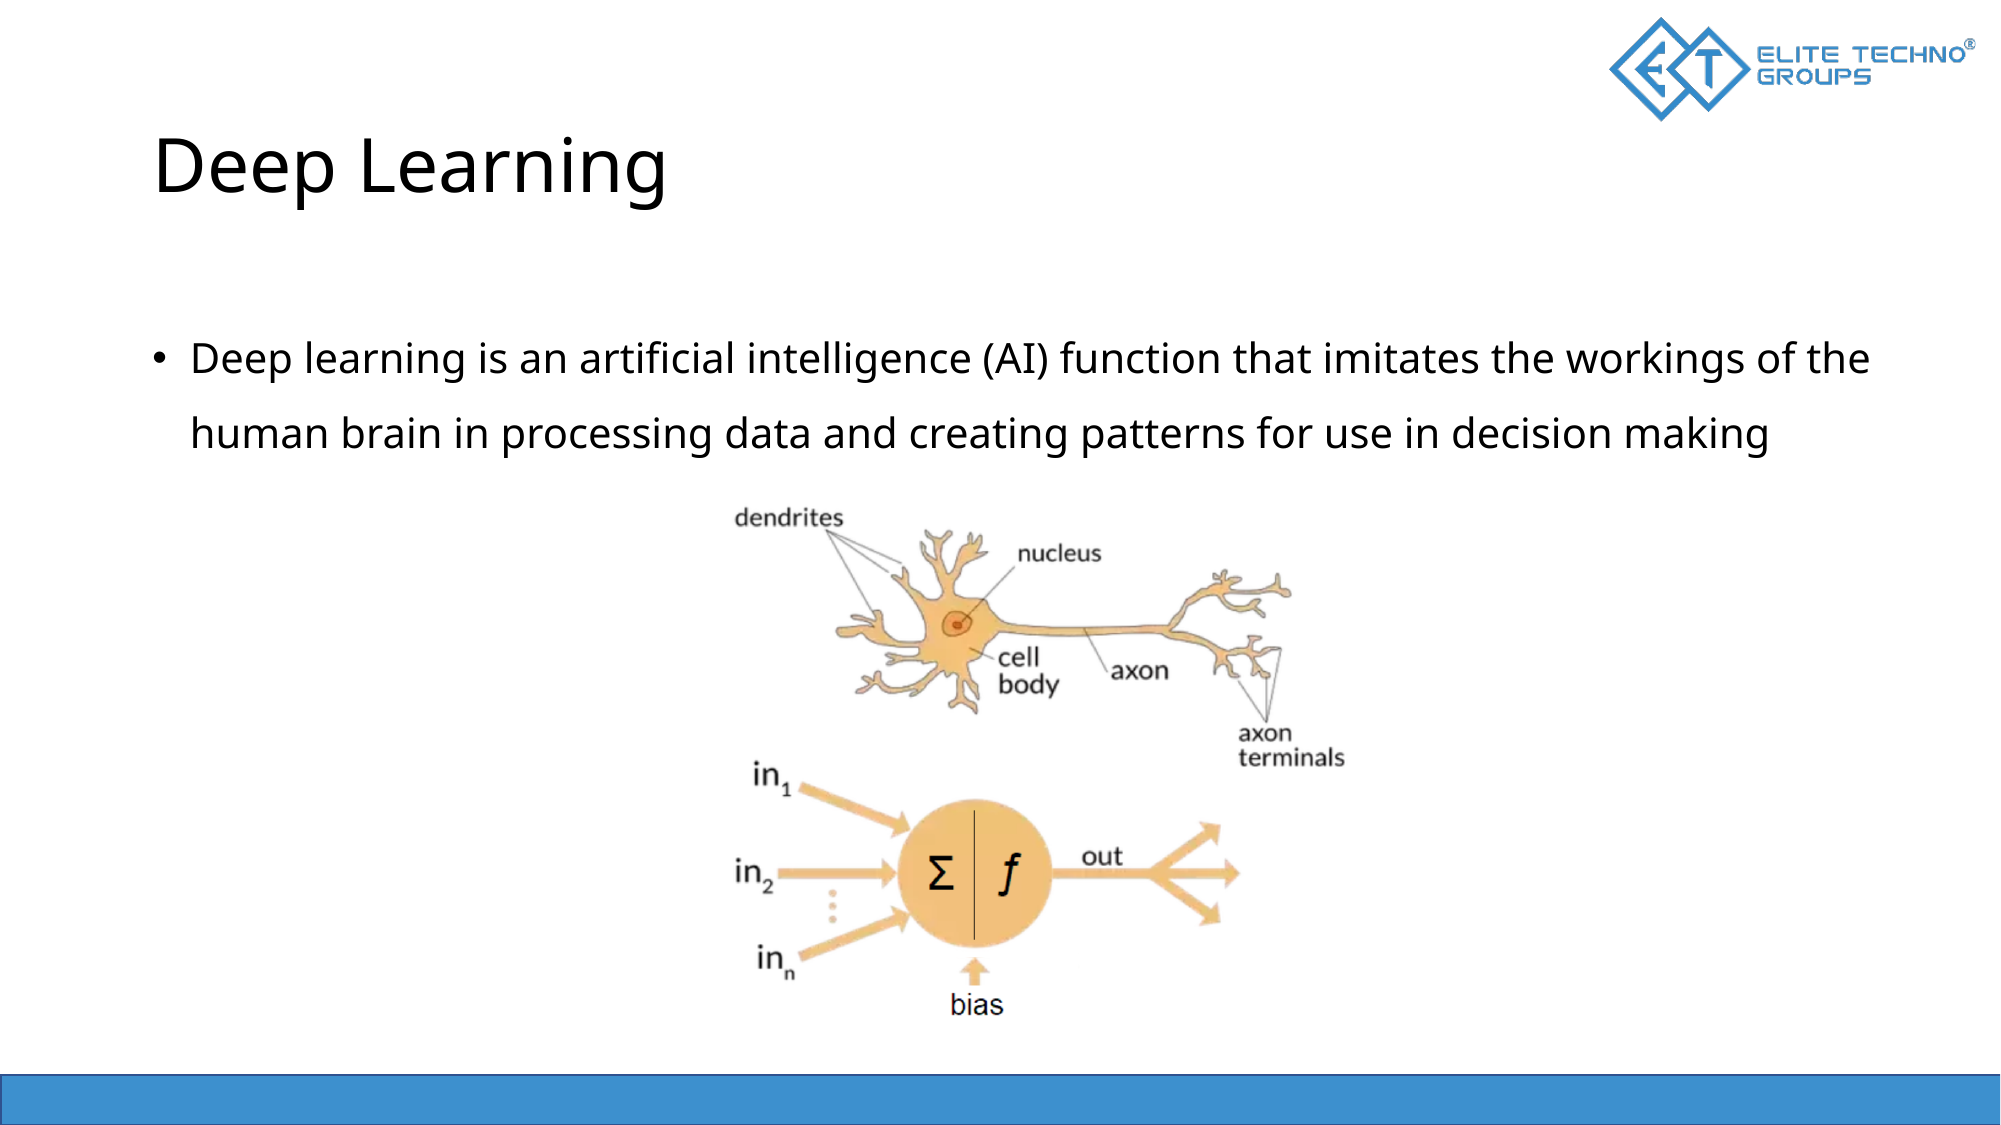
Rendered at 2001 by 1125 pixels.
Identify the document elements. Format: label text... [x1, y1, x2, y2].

list Deep learning is an artificial intelligence (AI) function that imitates the workings of the human brain in processing data and creating patterns for use in decision making [137, 299, 1944, 517]
picture [0, 0, 2001, 1125]
title Deep Learning [137, 59, 1863, 278]
